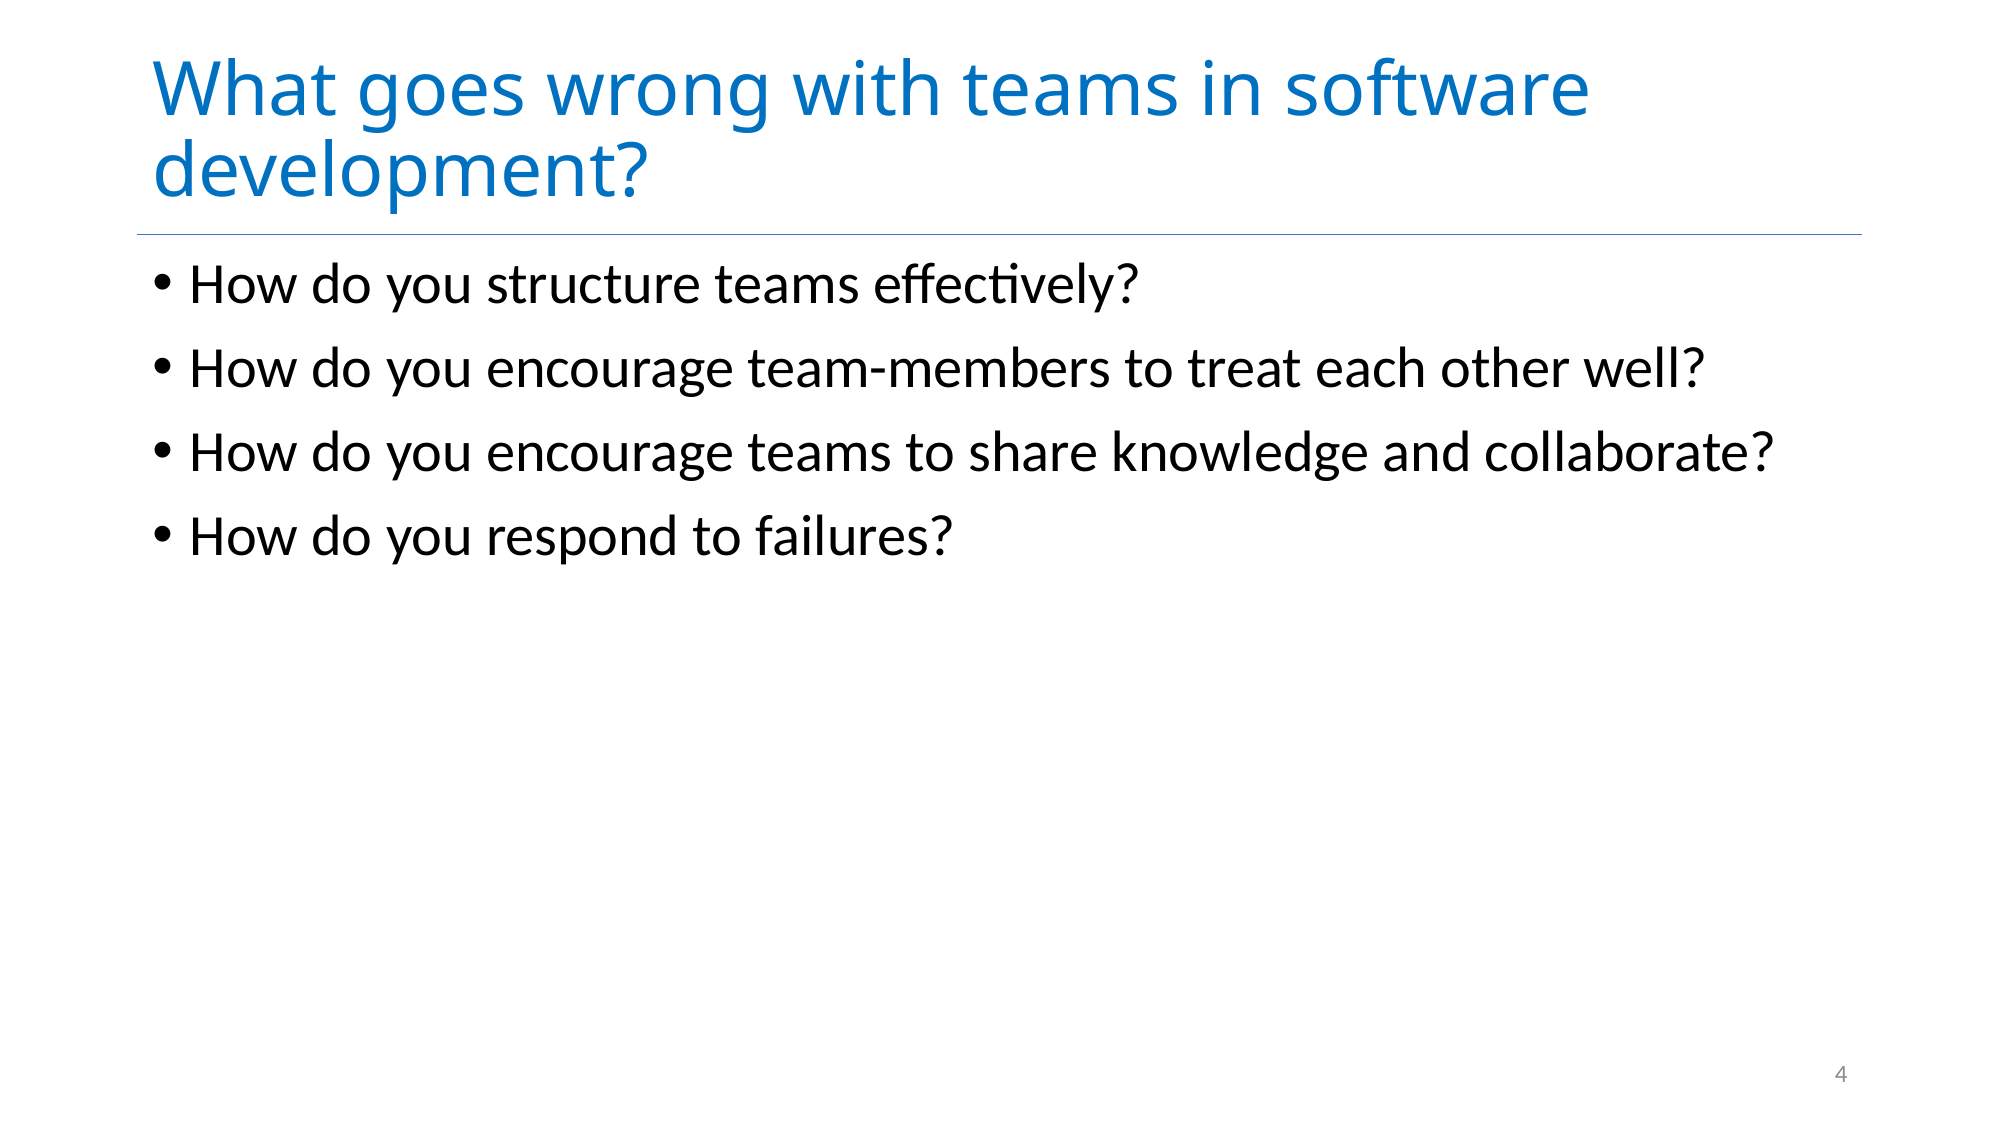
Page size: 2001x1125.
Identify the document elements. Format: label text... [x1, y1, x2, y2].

title What goes wrong with teams in software development? [137, 3, 1863, 221]
slide_number 4 [1412, 1042, 1863, 1103]
list How do you structure teams effectively? How do you encourage team-members to treat each other well? How do you encourage teams to share knowledge and collaborate? How do you respond to failures? [137, 246, 1863, 960]
